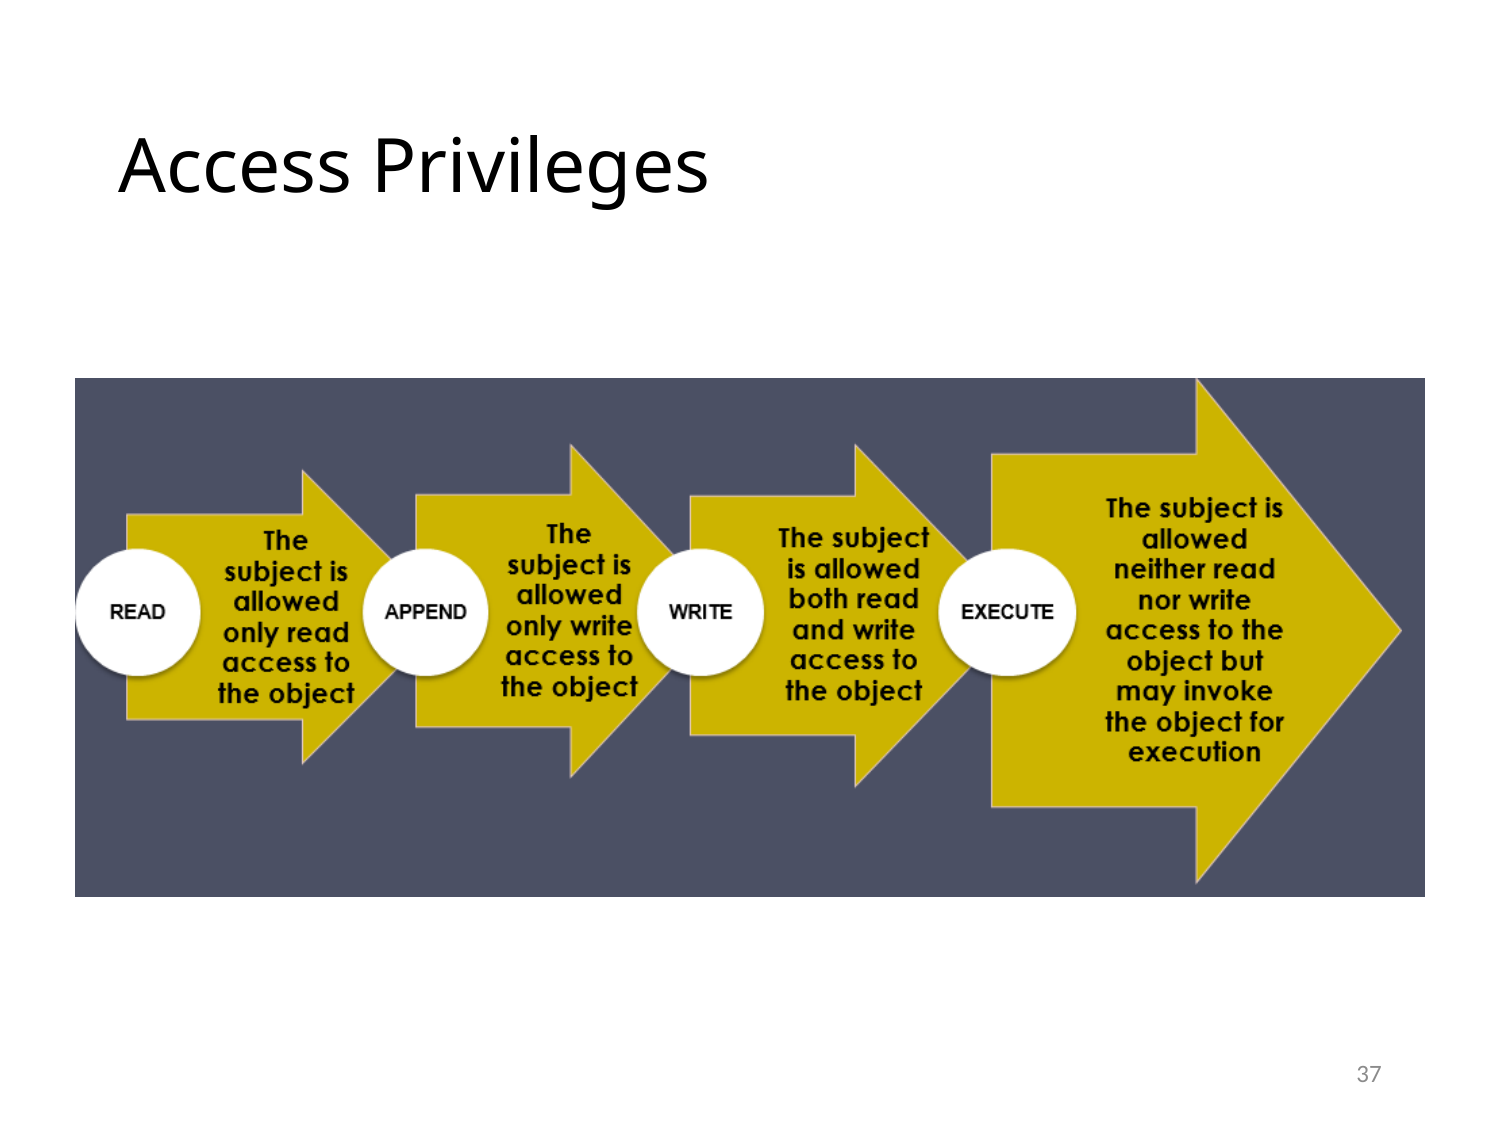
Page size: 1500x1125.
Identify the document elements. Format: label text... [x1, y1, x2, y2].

title Access Privileges [103, 59, 1397, 278]
picture [74, 378, 1425, 897]
slide_number 37 [1059, 1042, 1397, 1103]
